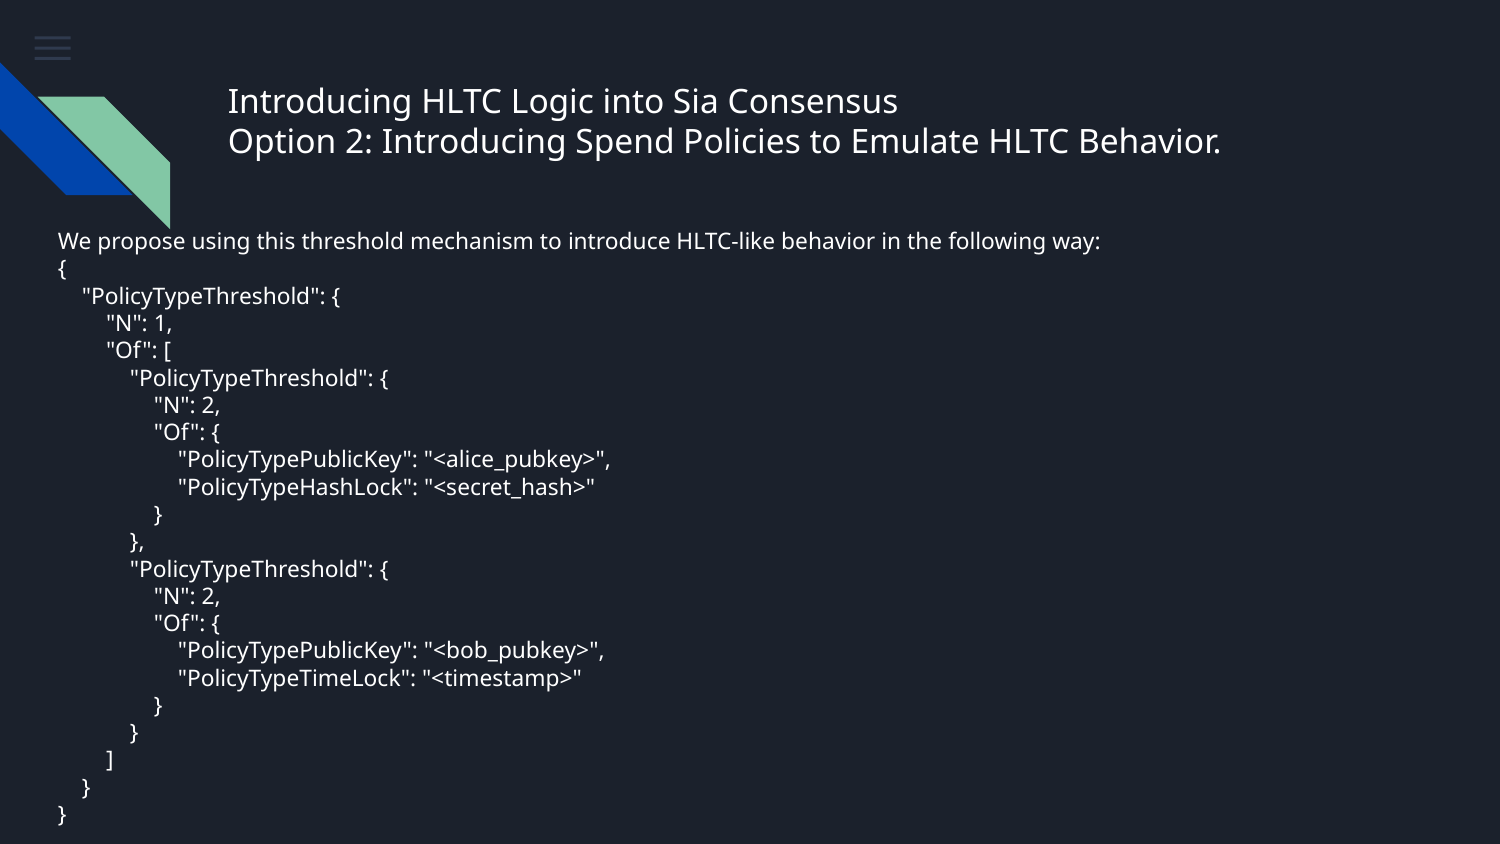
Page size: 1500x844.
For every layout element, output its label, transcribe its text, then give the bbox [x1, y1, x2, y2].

title Introducing HLTC Logic into Sia Consensus Option 2: Introducing Spend Policies to Emulate HLTC Behavior. [212, 64, 1368, 211]
list We propose using this threshold mechanism to introduce HLTC-like behavior in the following way: { "PolicyTypeThreshold": { "N": 1, "Of": [ "PolicyTypeThreshold": { "N": 2, "Of": { "PolicyTypePublicKey": "<alice_pubkey>", "PolicyTypeHashLock": "<secret_hash>" } }, "PolicyTypeThreshold": { "N": 2, "Of": { "PolicyTypePublicKey": "<bob_pubkey>", "PolicyTypeTimeLock": "<timestamp>" } } ] } } [42, 211, 1458, 844]
